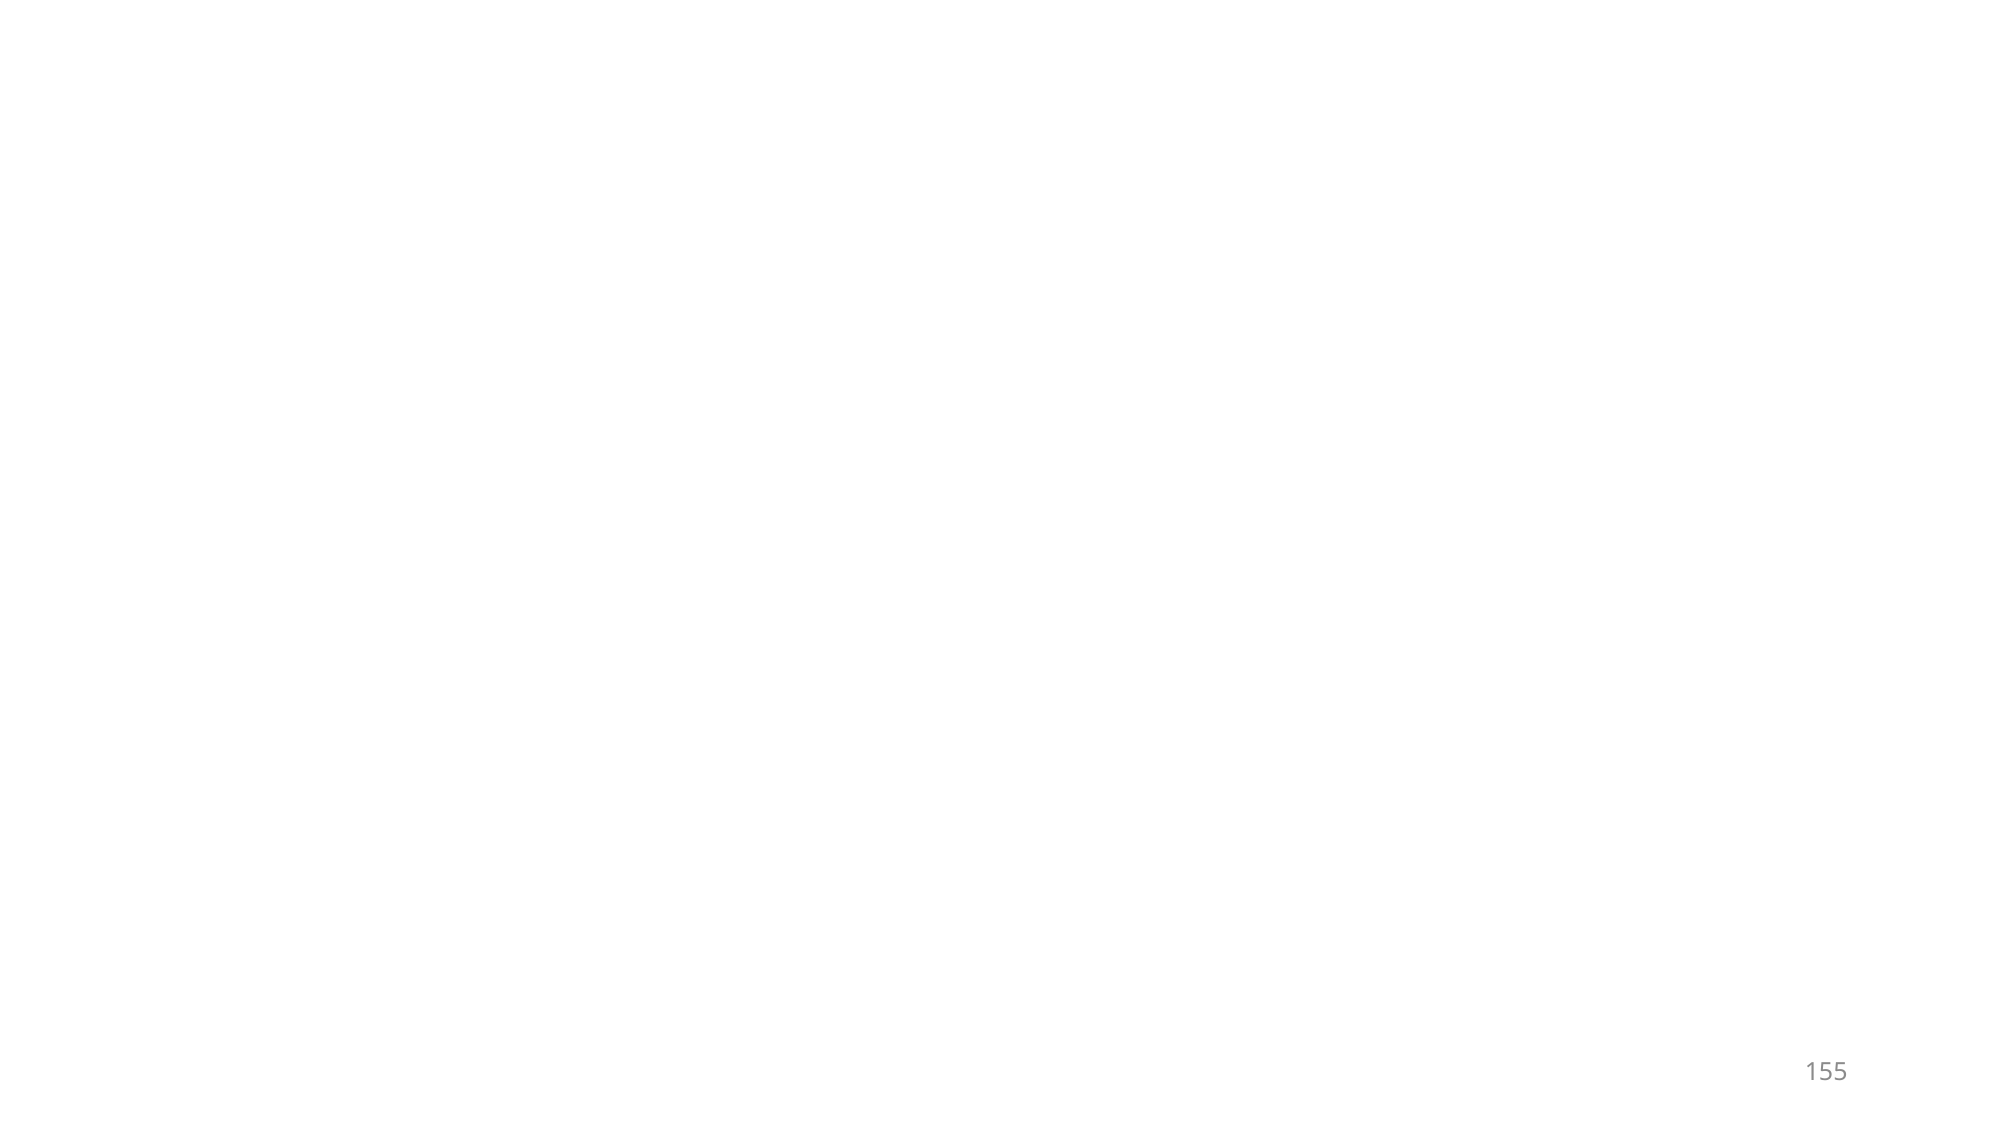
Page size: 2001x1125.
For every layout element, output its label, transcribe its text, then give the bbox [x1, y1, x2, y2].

slide_number 155 [1412, 1042, 1863, 1103]
